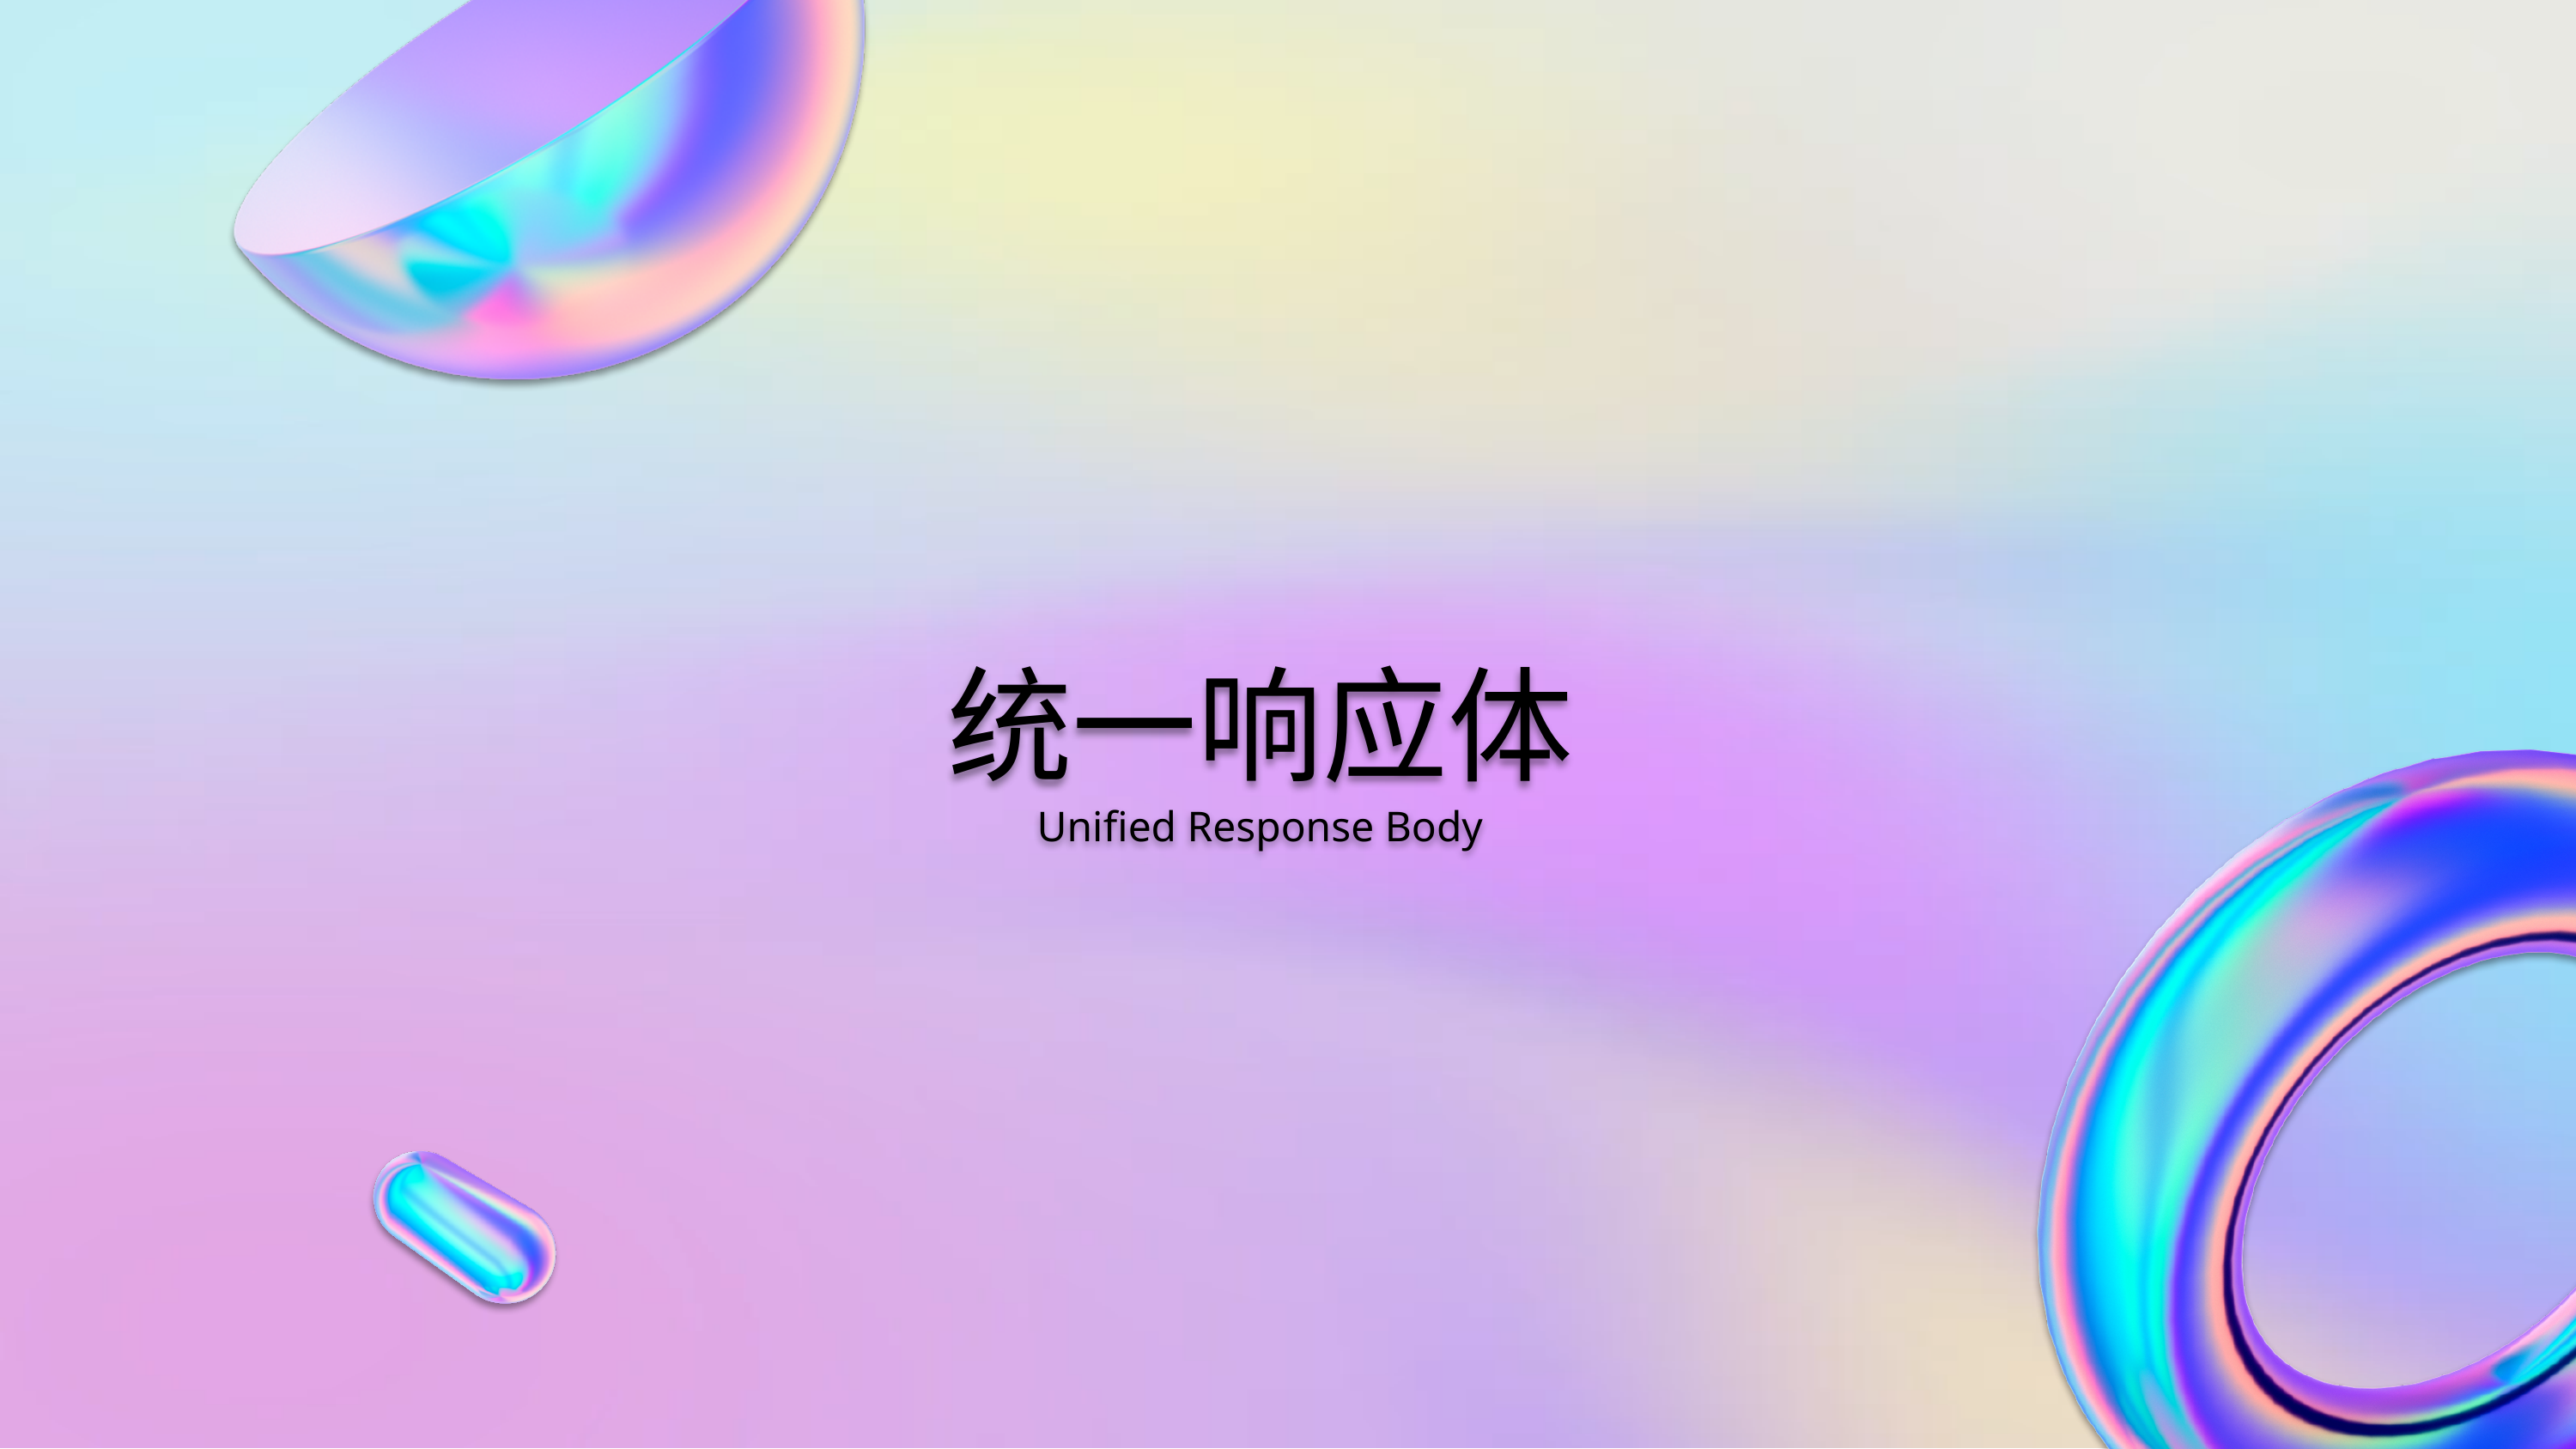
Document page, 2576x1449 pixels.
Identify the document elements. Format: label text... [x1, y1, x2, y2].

text_box Unified Response Body [999, 791, 1521, 850]
text_box 统一响应体 [373, 646, 2148, 797]
picture [0, 0, 2576, 1449]
